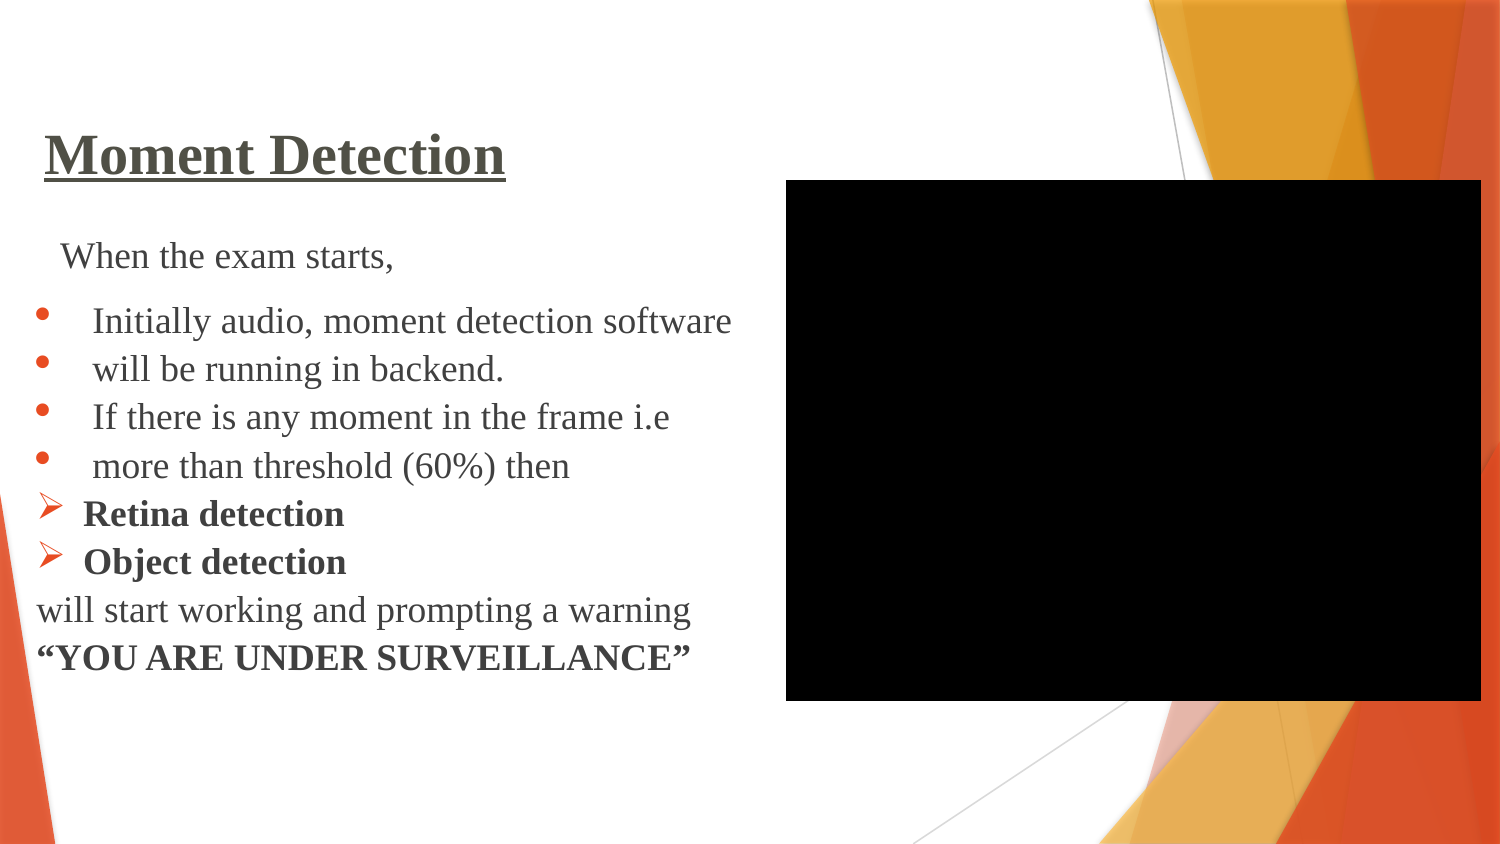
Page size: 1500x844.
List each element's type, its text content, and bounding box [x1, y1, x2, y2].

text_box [785, 178, 1483, 702]
list When the exam starts, Initially audio, moment detection software will be running in backend. If there is any moment in the frame i.e more than threshold (60%) then Retina detection Object detection will start working and prompting a warning “YOU ARE UNDER SURVEILLANCE” [21, 213, 902, 723]
title Moment Detection [29, 101, 1291, 190]
